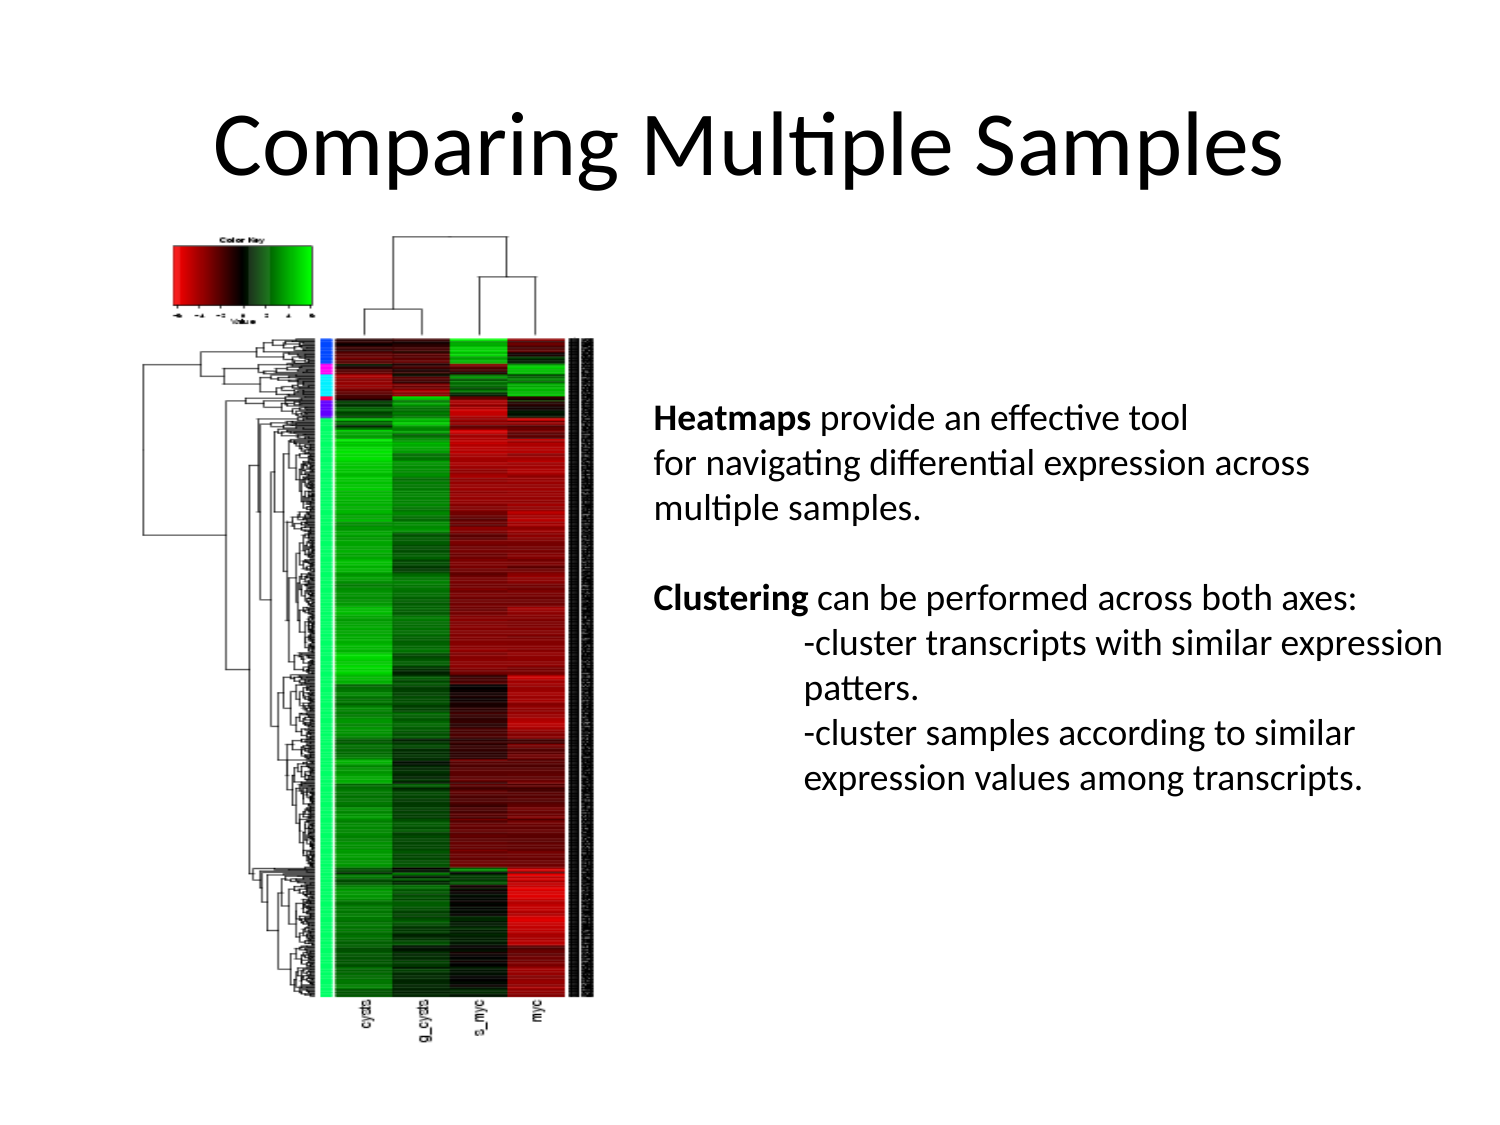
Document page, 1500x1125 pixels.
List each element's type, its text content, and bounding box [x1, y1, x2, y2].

title Comparing Multiple Samples [75, 45, 1425, 233]
text_box Heatmaps provide an effective tool for navigating differential expression across multiple samples. Clustering can be performed across both axes: -cluster transcripts with similar expression patters. -cluster samples according to similar expression values among transcripts. [638, 385, 1459, 851]
picture [140, 235, 630, 1045]
